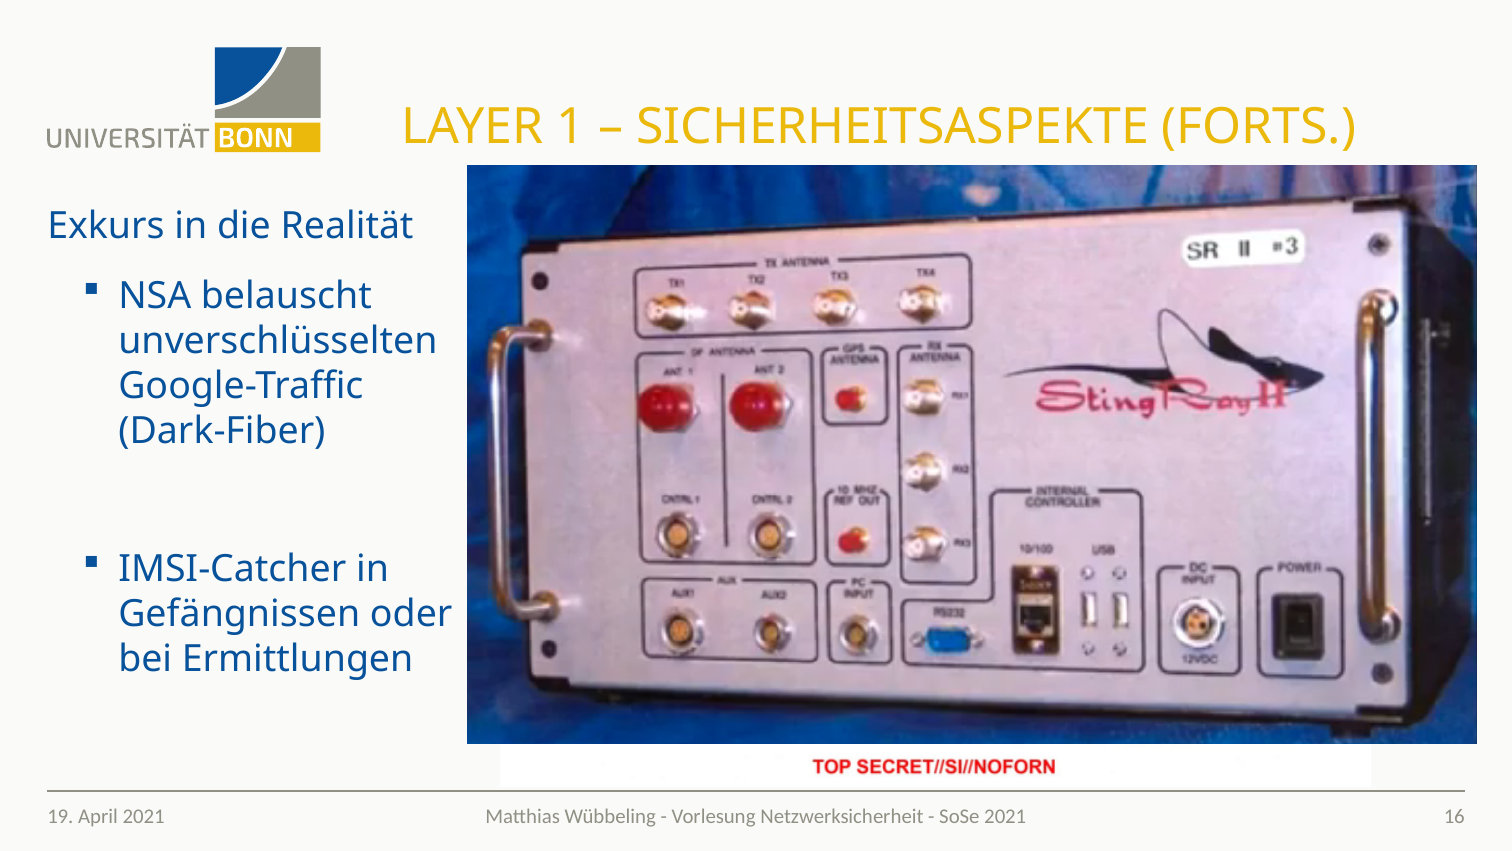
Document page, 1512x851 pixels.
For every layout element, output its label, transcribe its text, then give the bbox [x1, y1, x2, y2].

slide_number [47, 791, 189, 839]
picture [466, 165, 1477, 788]
list Exkurs in die Realität NSA belauscht unverschlüsselten Google-Traffic (Dark-Fiber) IMSI-Catcher in Gefängnissen oder bei Ermittlungen [47, 200, 461, 745]
title Layer 1 – Sicherheitsaspekte (forts.) [401, 47, 1465, 154]
footer Matthias Wübbeling - Vorlesung Netzwerksicherheit - SoSe 2021 [342, 791, 1170, 839]
slide_number 16 [1370, 791, 1465, 839]
